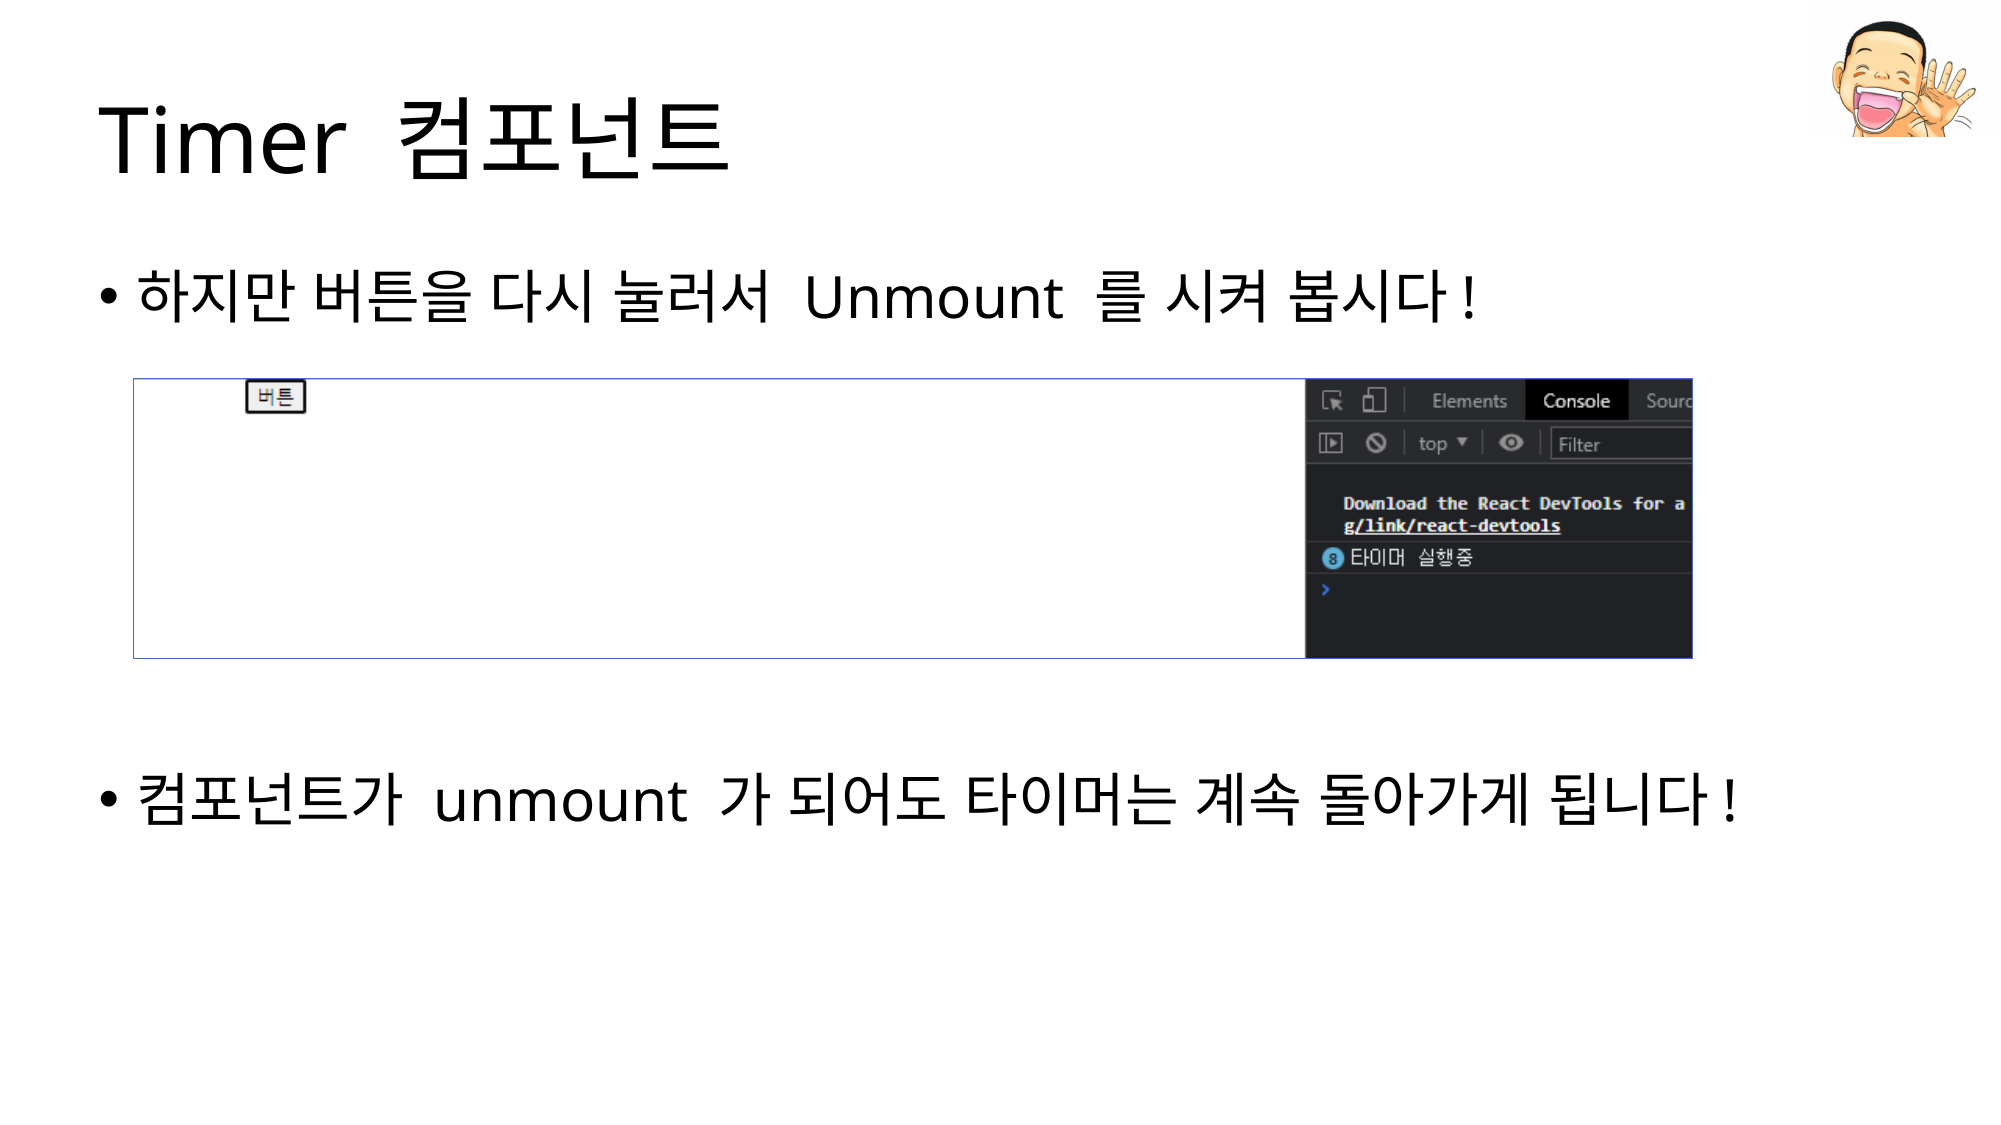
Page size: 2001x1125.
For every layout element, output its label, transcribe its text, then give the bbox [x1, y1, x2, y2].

picture [133, 378, 1694, 659]
picture [1931, 0, 2000, 137]
title Timer 컴포넌트 [83, 0, 1931, 217]
list 하지만 버튼을 다시 눌러서 Unmount 를 시켜 봅시다! 컴포넌트가 unmount 가 되어도 타이머는 계속 돌아가게 됩니다! [83, 217, 1931, 1125]
